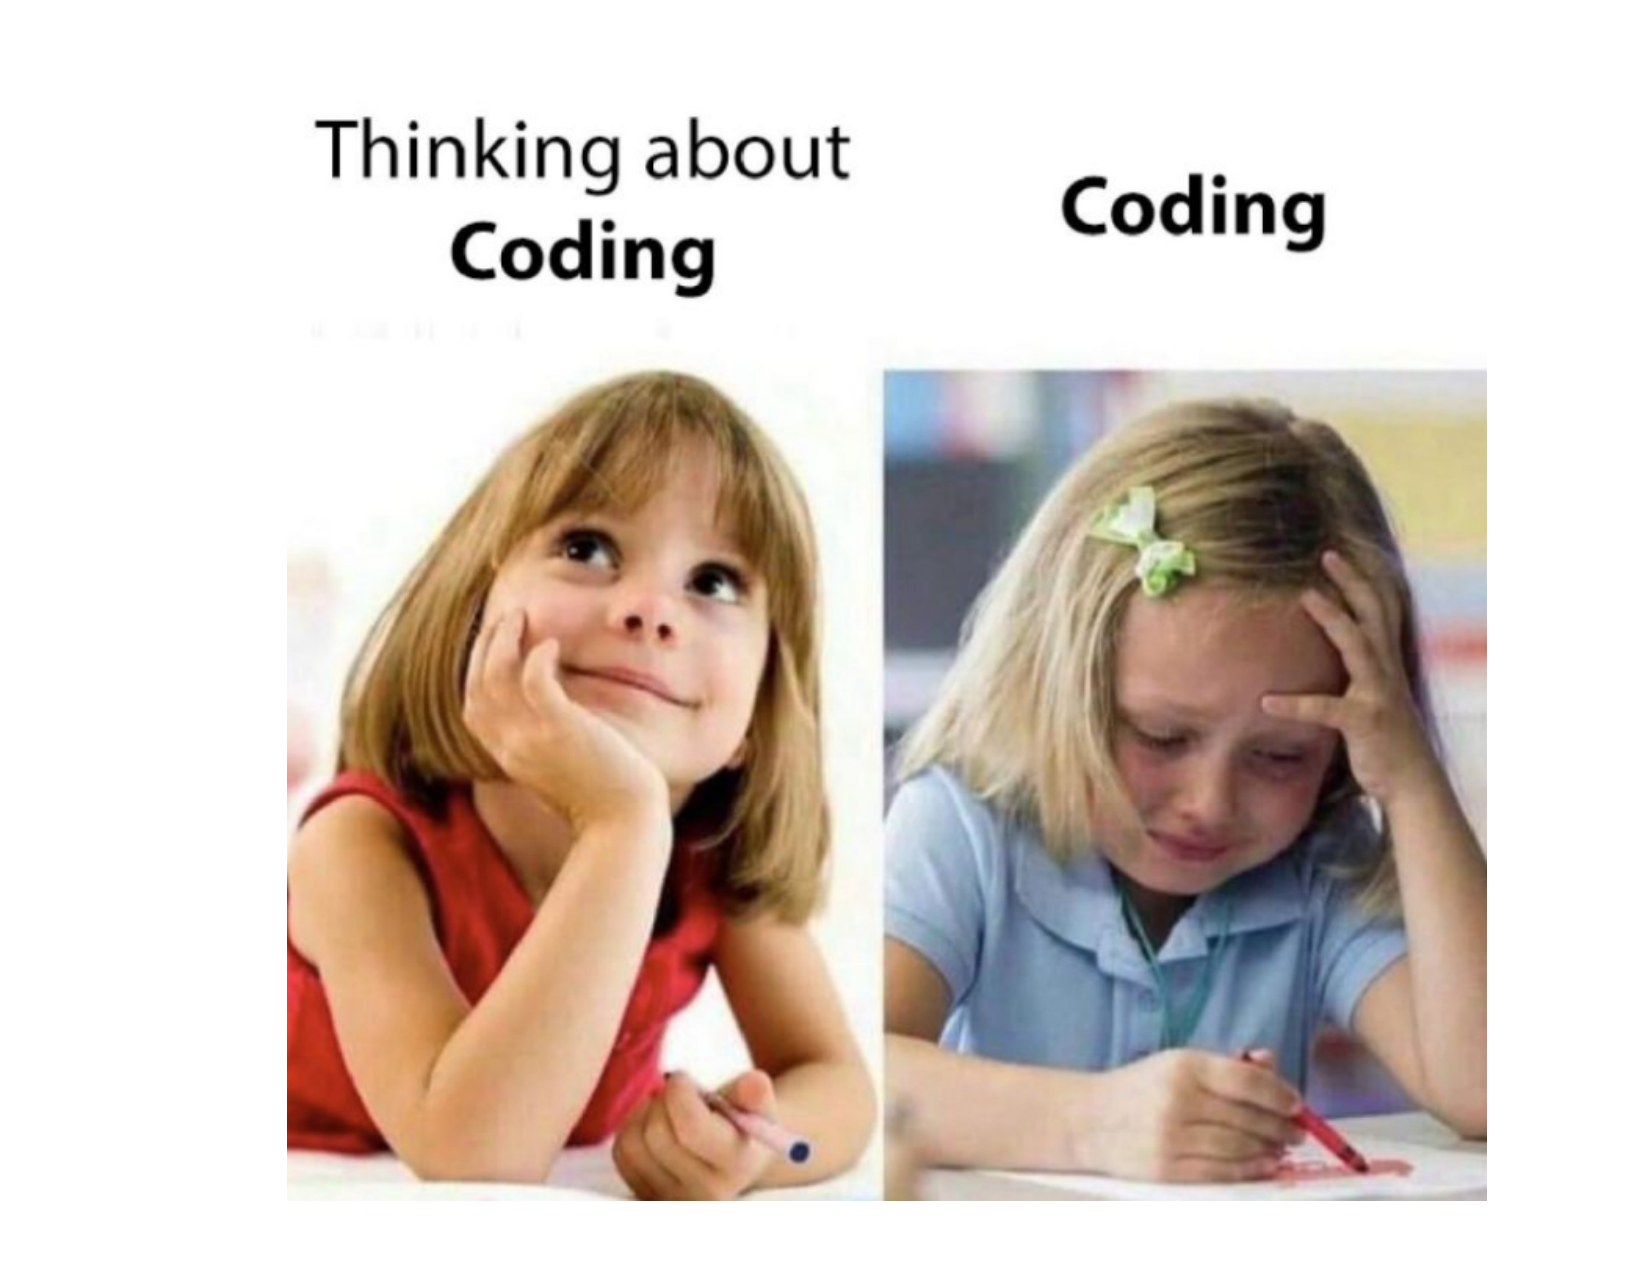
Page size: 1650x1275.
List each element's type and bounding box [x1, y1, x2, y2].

picture [287, 73, 1487, 1202]
